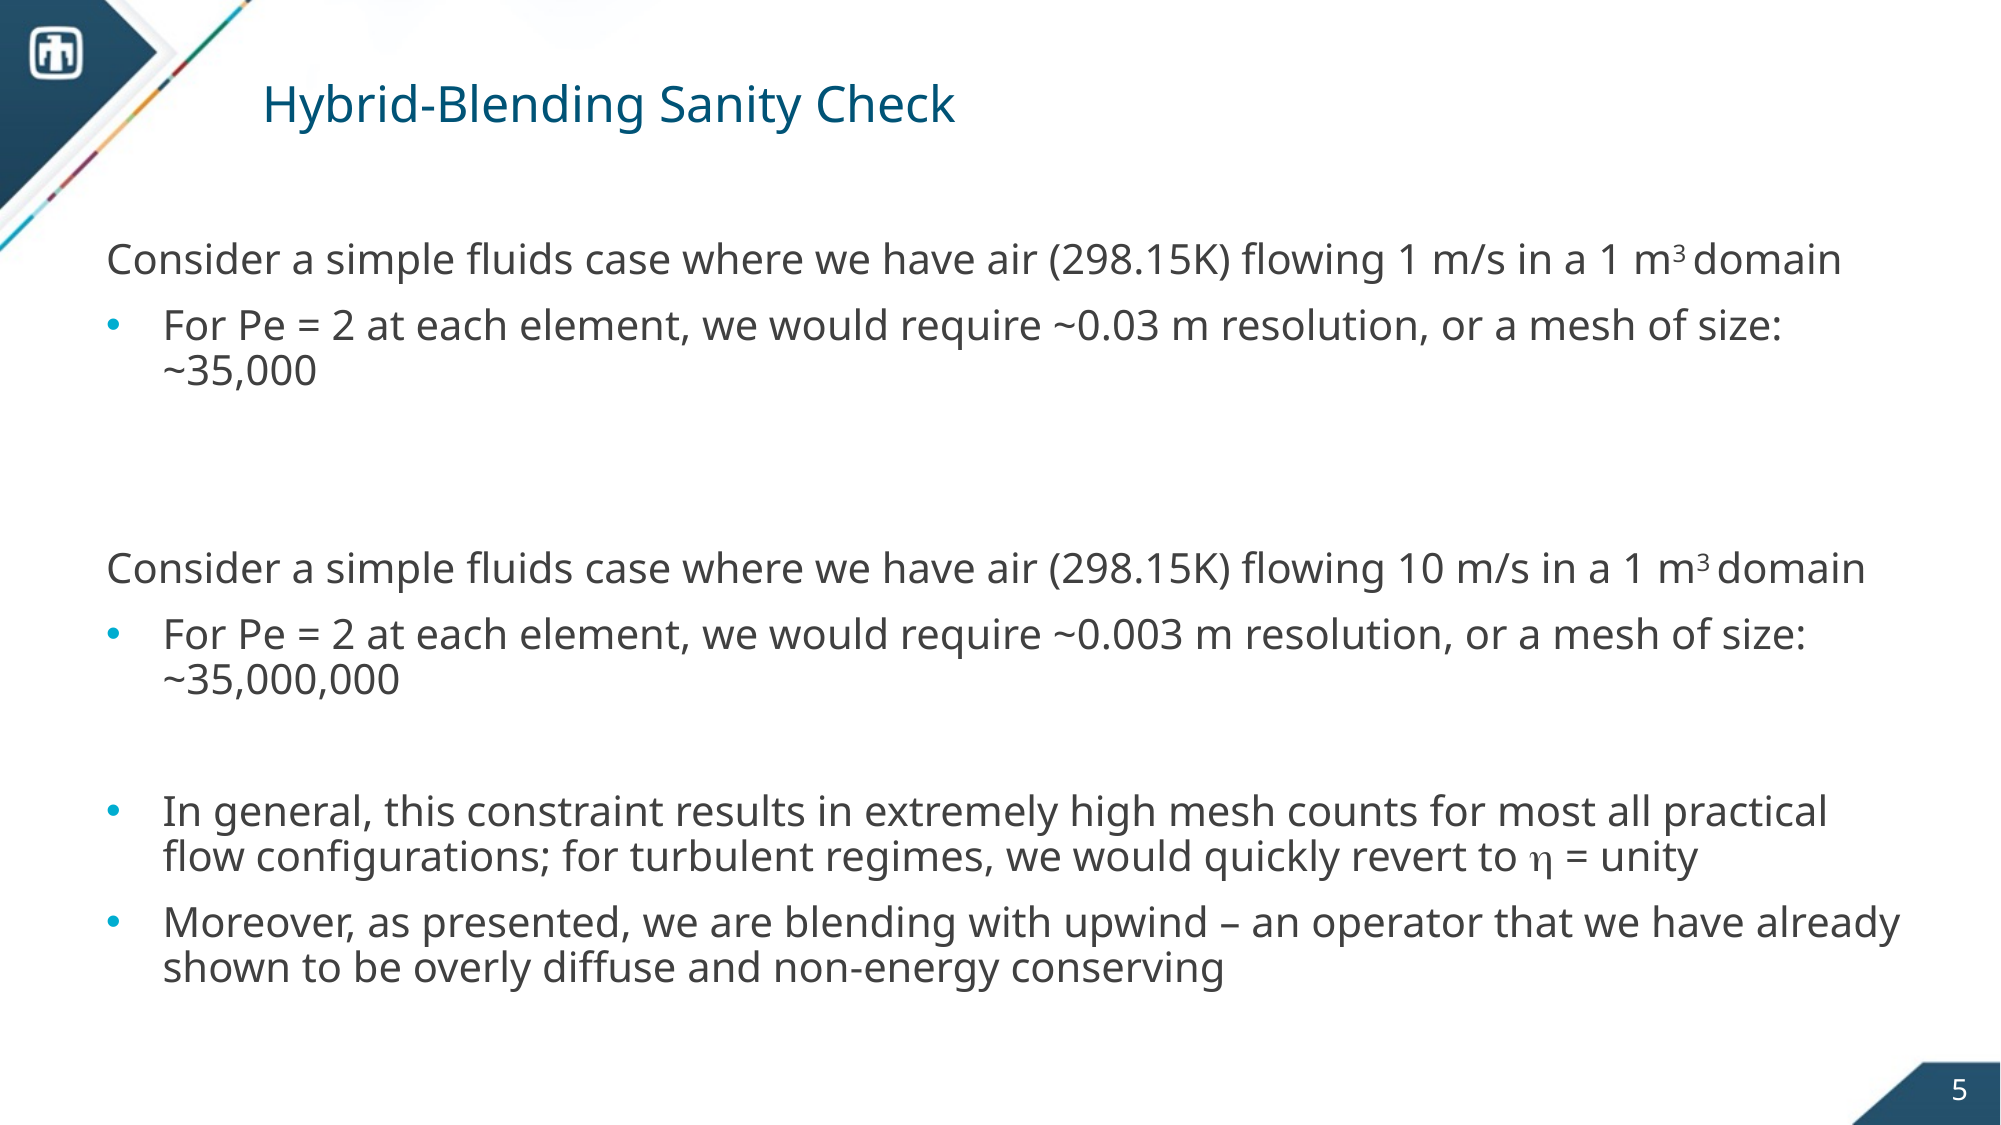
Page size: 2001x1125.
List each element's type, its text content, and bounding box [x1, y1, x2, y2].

slide_number 5 [1919, 1061, 2000, 1122]
list Consider a simple fluids case where we have air (298.15K) flowing 1 m/s in a 1 m3 domain For Pe = 2 at each element, we would require ~0.03 m resolution, or a mesh of size: ~35,000 Consider a simple fluids case where we have air (298.15K) flowing 10 m/s in a 1 m3 domain For Pe = 2 at each element, we would require ~0.003 m resolution, or a mesh of size: ~35,000,000 In general, this constraint results in extremely high mesh counts for most all practical flow configurations; for turbulent regimes, we would quickly revert to h = unity Moreover, as presented, we are blending with upwind – an operator that we have already shown to be overly diffuse and non-energy conserving [106, 231, 1919, 1122]
picture [0, 0, 2001, 1125]
title Hybrid-Blending Sanity Check [262, 42, 1919, 170]
